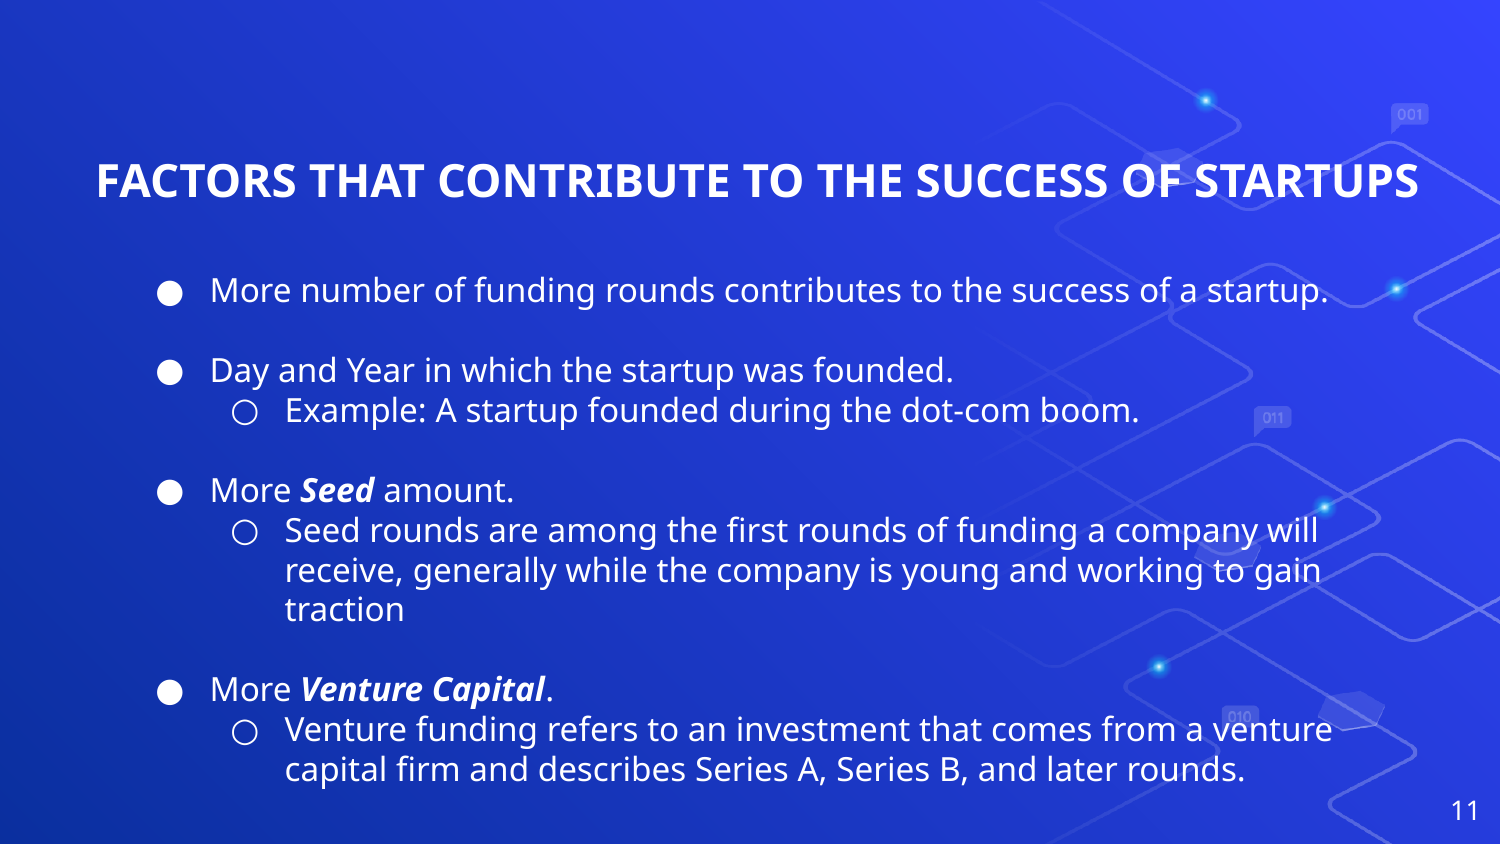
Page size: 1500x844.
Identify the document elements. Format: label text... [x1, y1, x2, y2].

title FACTORS THAT CONTRIBUTE TO THE SUCCESS OF STARTUPS [95, 146, 1463, 287]
slide_number 11 [1391, 779, 1482, 844]
picture [0, 0, 1500, 844]
text_box More number of funding rounds contributes to the success of a startup. Day and Year in which the startup was founded. Example: A startup founded during the dot-com boom. More Seed amount. Seed rounds are among the first rounds of funding a company will receive, generally while the company is young and working to gain traction More Venture Capital. Venture funding refers to an investment that comes from a venture capital firm and describes Series A, Series B, and later rounds. [119, 254, 1371, 748]
